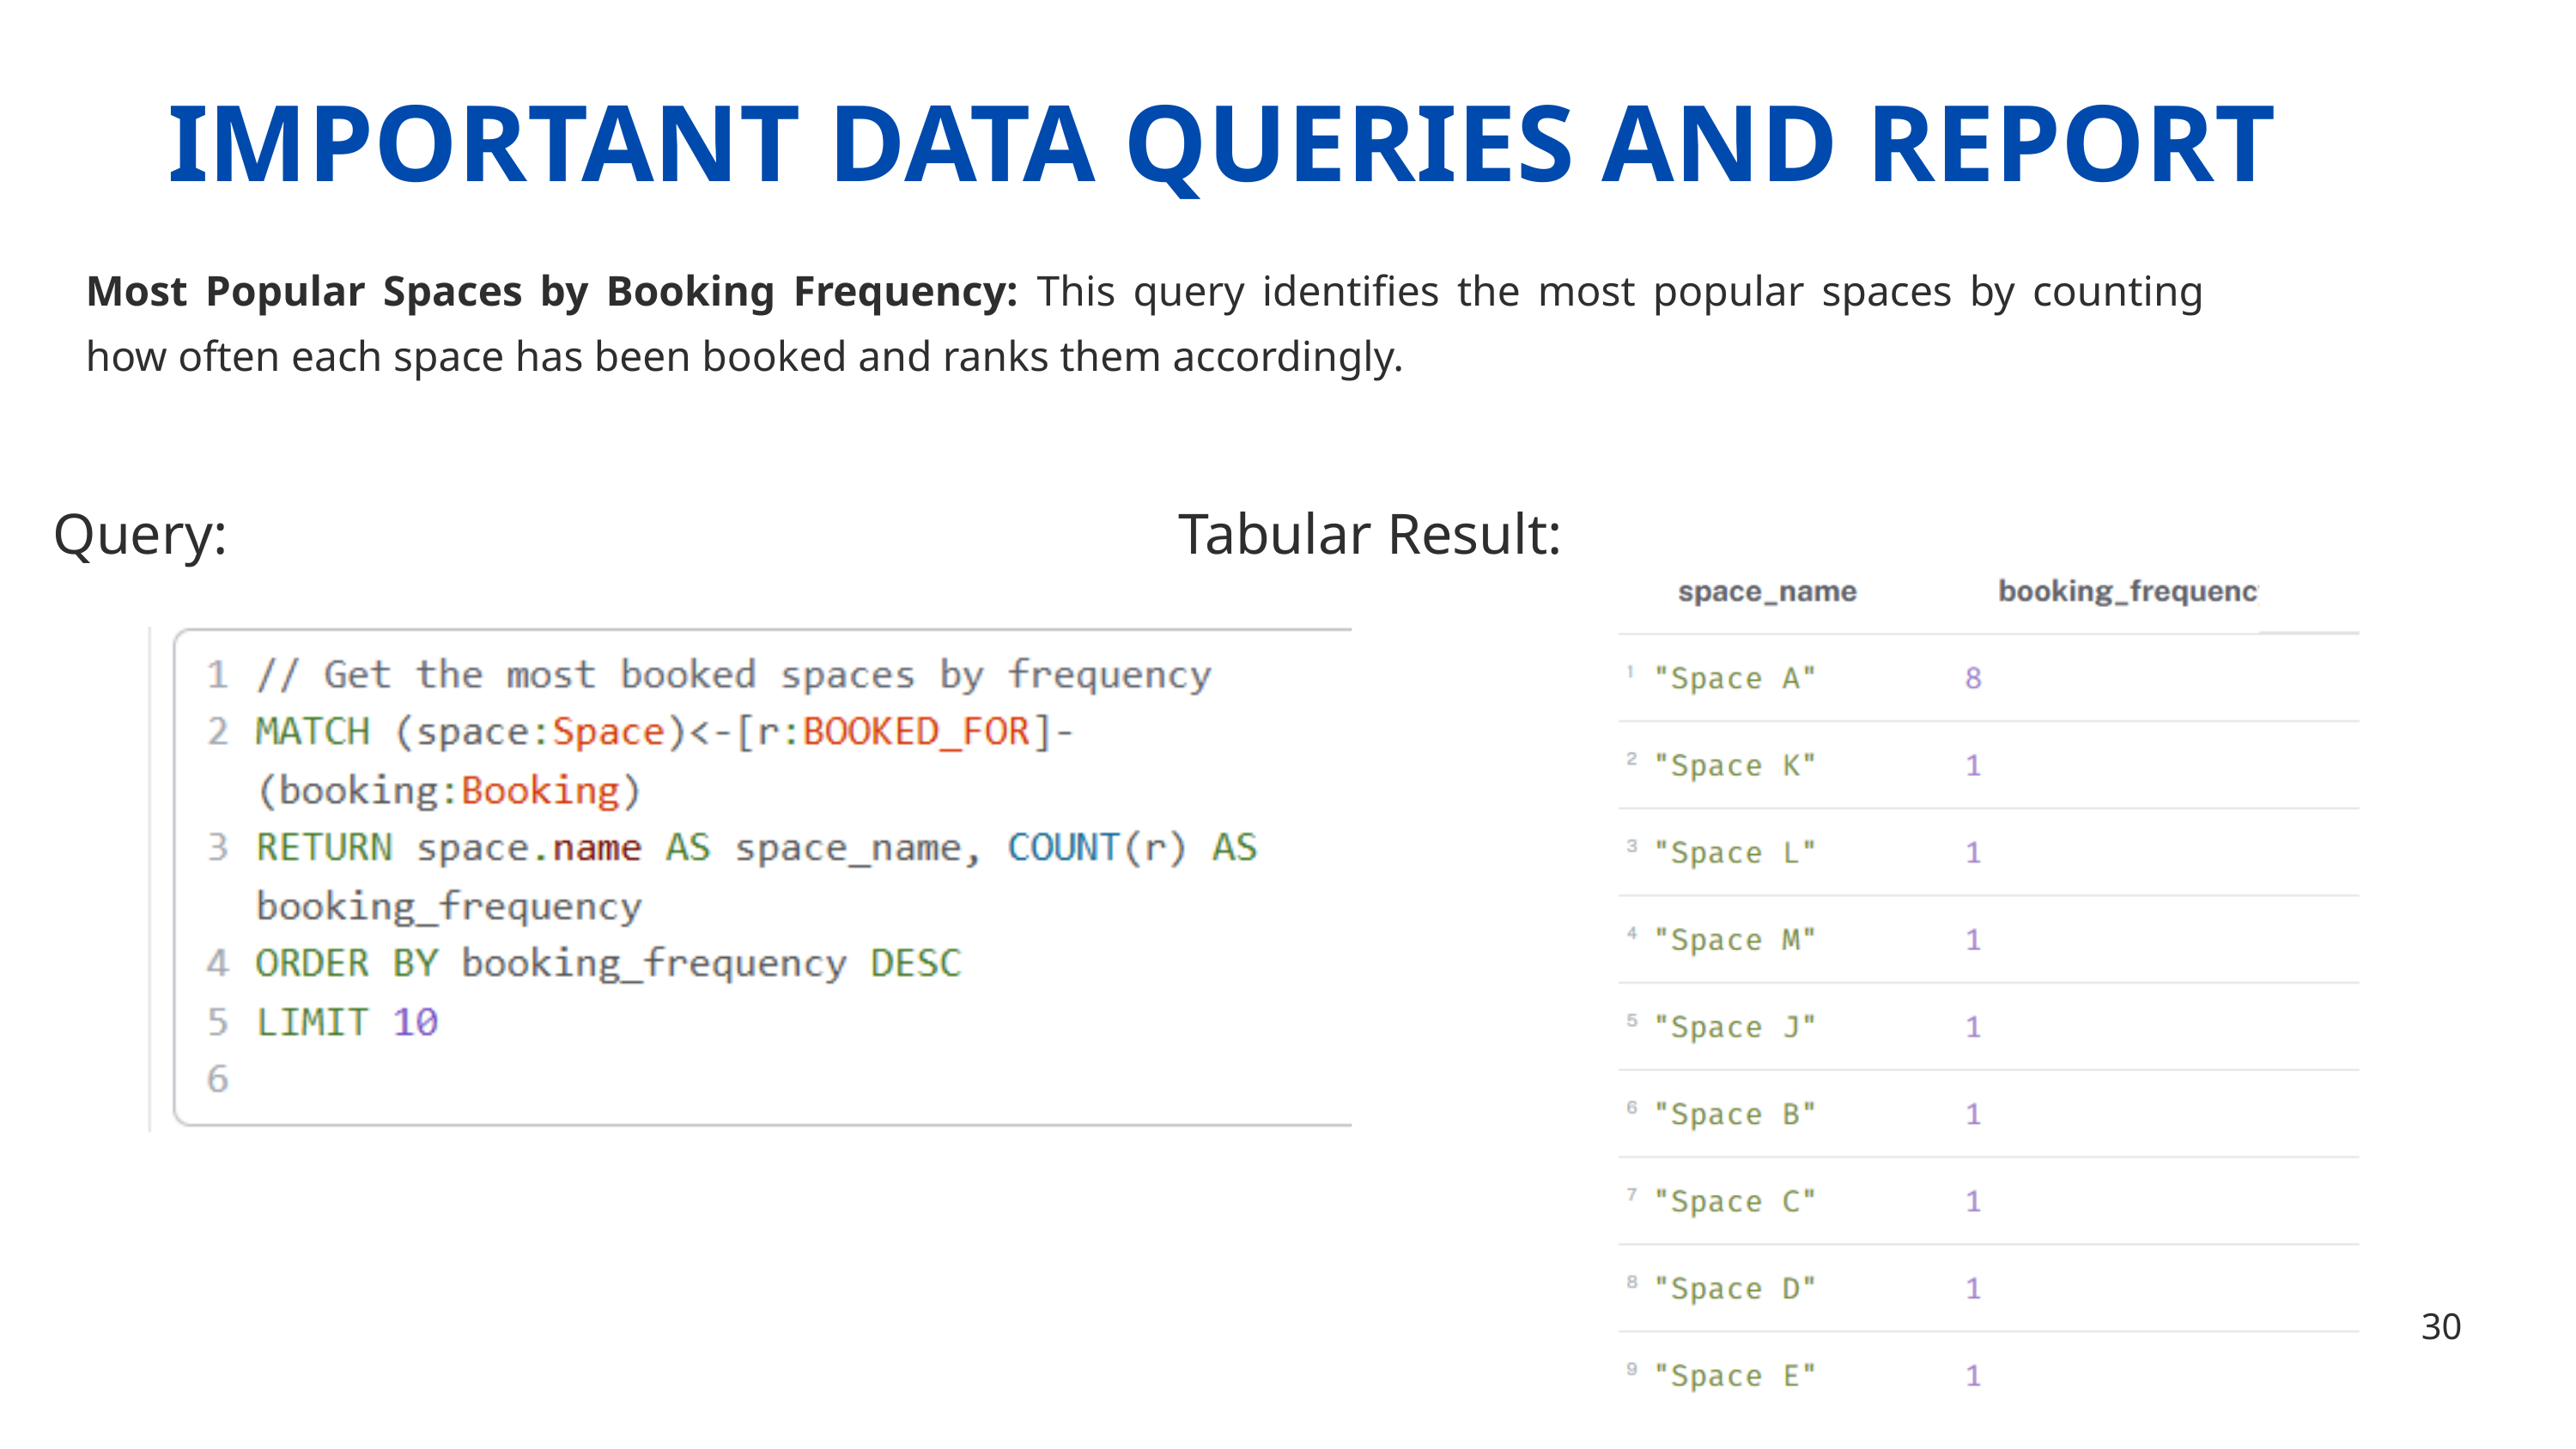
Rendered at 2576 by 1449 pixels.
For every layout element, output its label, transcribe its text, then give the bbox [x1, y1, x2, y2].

text_box Most Popular Spaces by Booking Frequency: This query identifies the most popular spaces by counting how often each space has been booked and ranks them accordingly. [85, 247, 2207, 380]
text_box IMPORTANT DATA QUERIES AND REPORT [167, 96, 2432, 203]
text_box 30 [2421, 1296, 2463, 1348]
text_box Tabular Result: [1178, 476, 1919, 566]
text_box [1605, 559, 2360, 1415]
text_box Query: [52, 476, 1178, 566]
text_box [144, 627, 1352, 1132]
